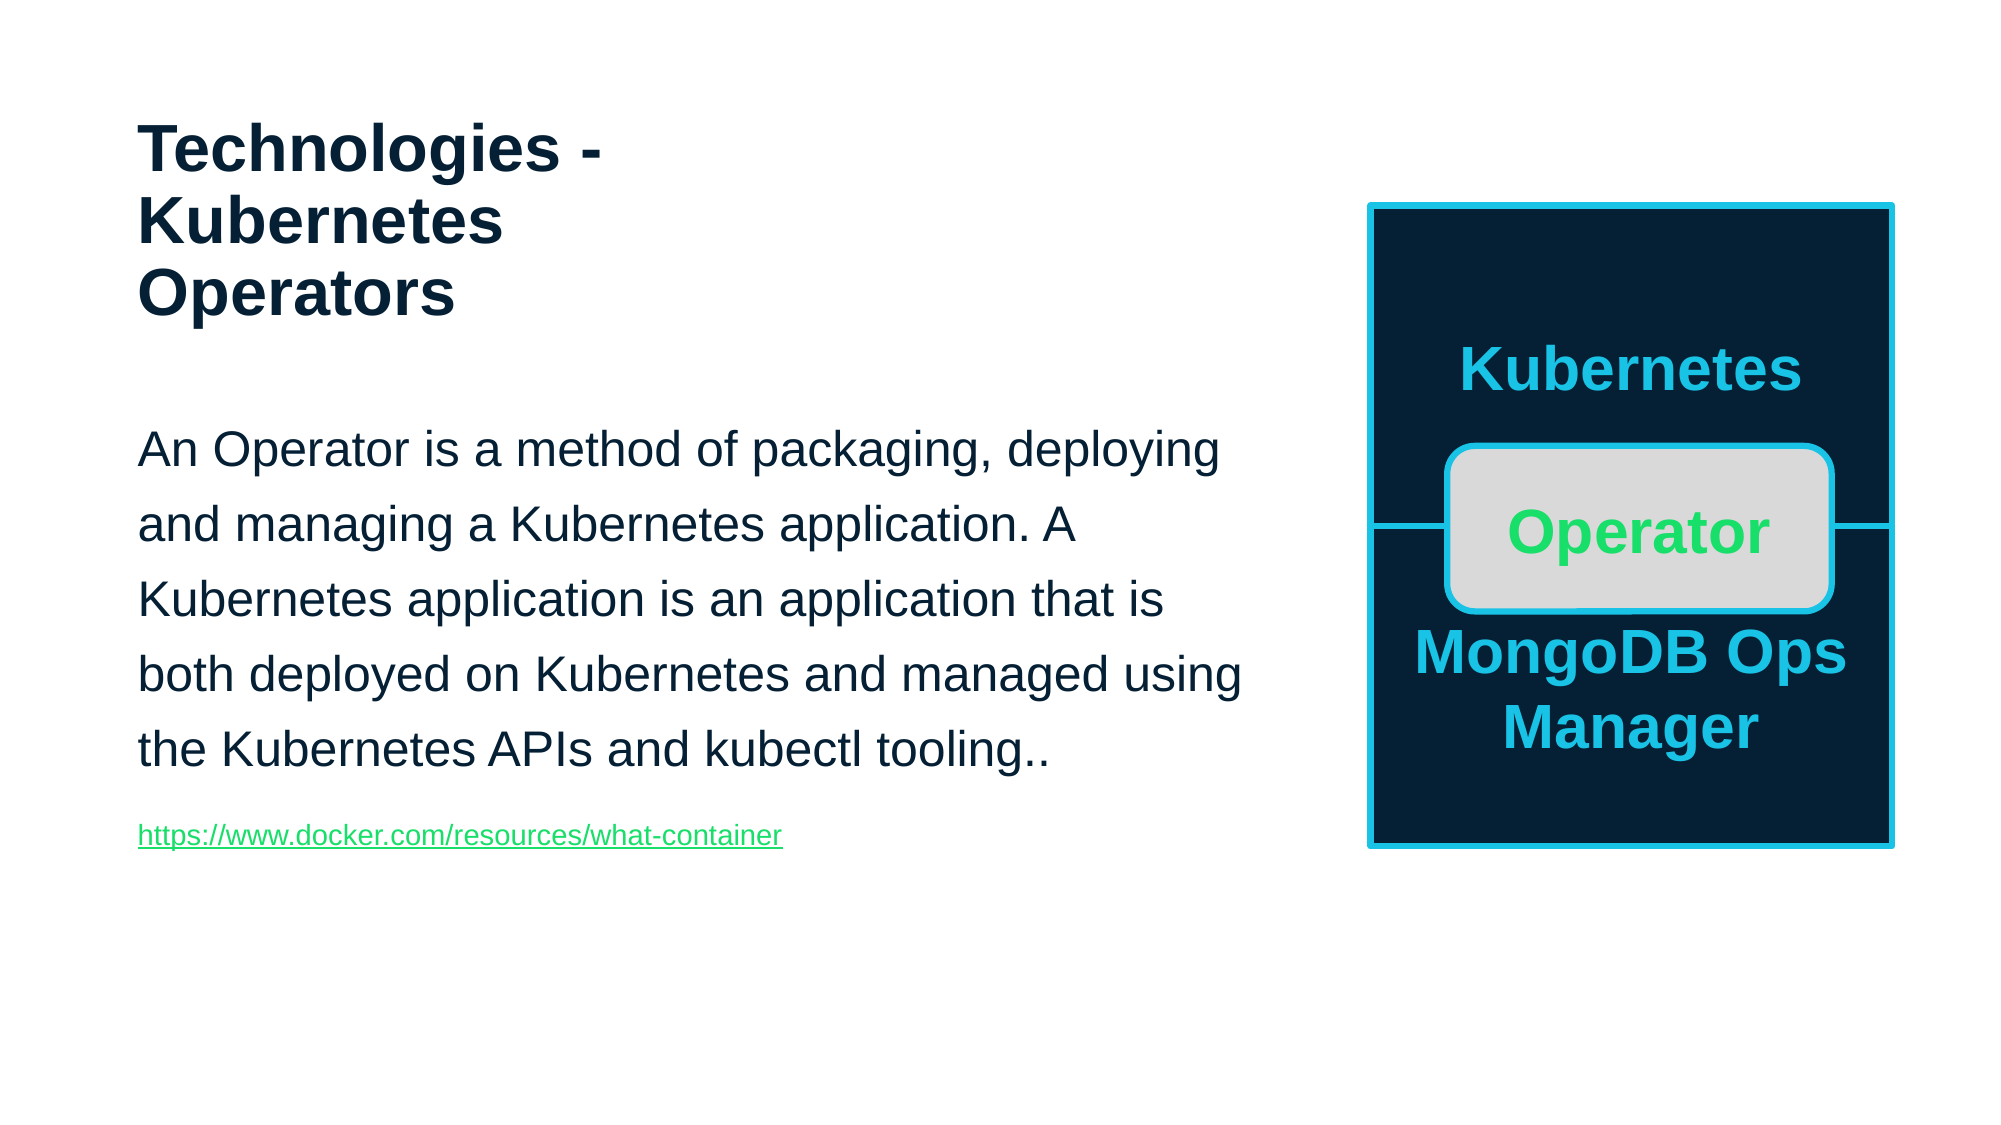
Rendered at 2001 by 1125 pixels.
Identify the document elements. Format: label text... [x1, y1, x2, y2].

title Technologies - Kubernetes Operators [137, 75, 783, 337]
text_box Kubernetes [1370, 205, 1893, 525]
list An Operator is a method of packaging, deploying and managing a Kubernetes application. A Kubernetes application is an application that is both deployed on Kubernetes and managed using the Kubernetes APIs and kubectl tooling.. https://www.docker.com/resources/what-container [137, 337, 1266, 954]
text_box Operator [1447, 445, 1832, 612]
text_box MongoDB Ops Manager [1370, 525, 1893, 847]
